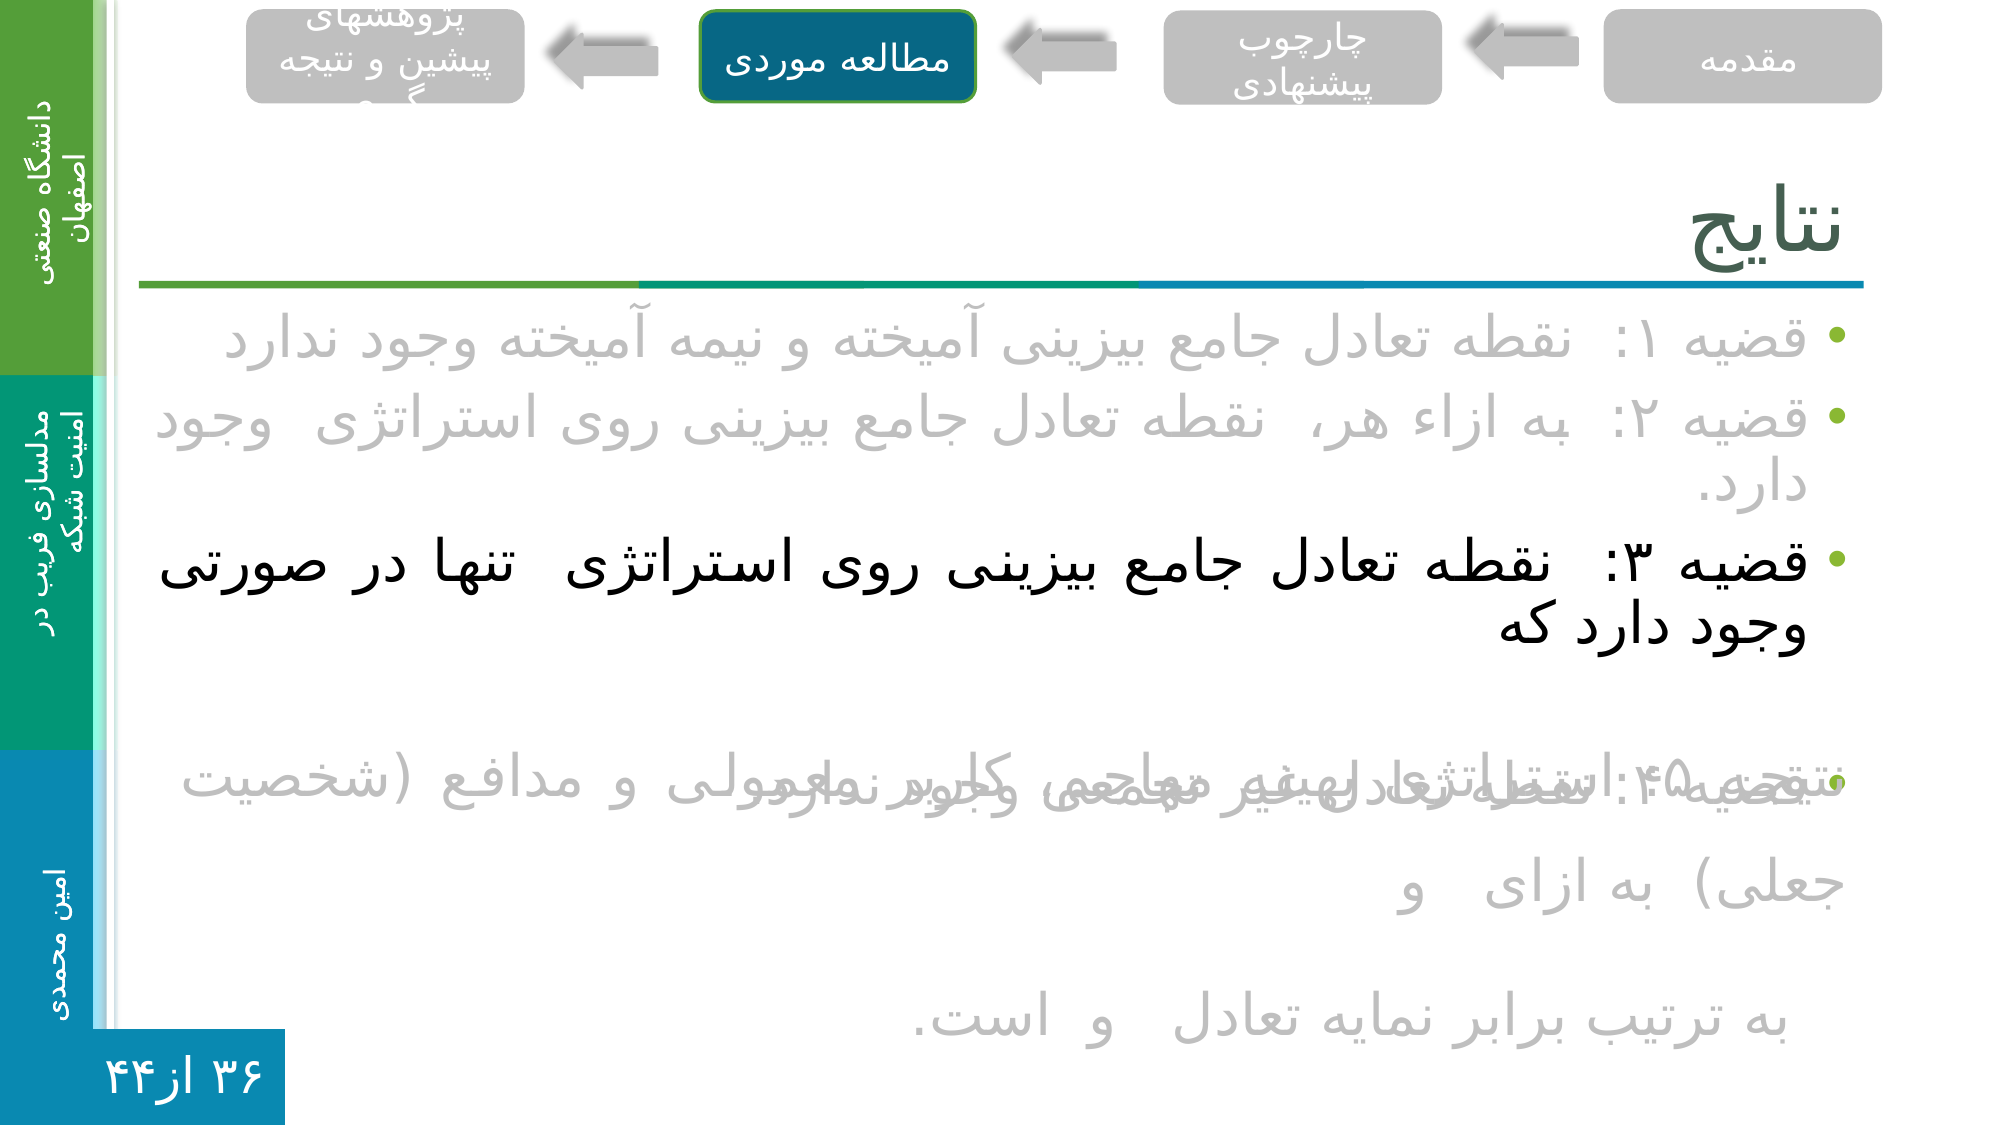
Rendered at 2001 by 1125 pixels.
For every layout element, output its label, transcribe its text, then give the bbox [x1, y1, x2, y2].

text_box ۳۶ از۴۴ [84, 1029, 285, 1125]
text_box پژوهشهای پیشین و نتیجه گیری [246, 9, 525, 104]
text_box [1474, 23, 1579, 80]
text_box چارچوب پیشنهادی [1163, 10, 1443, 105]
text_box مقدمه [1603, 9, 1883, 104]
text_box مطالعه موردی [698, 9, 978, 104]
text_box [553, 32, 659, 90]
text_box [1012, 27, 1117, 85]
title نتایج [137, 154, 1863, 278]
